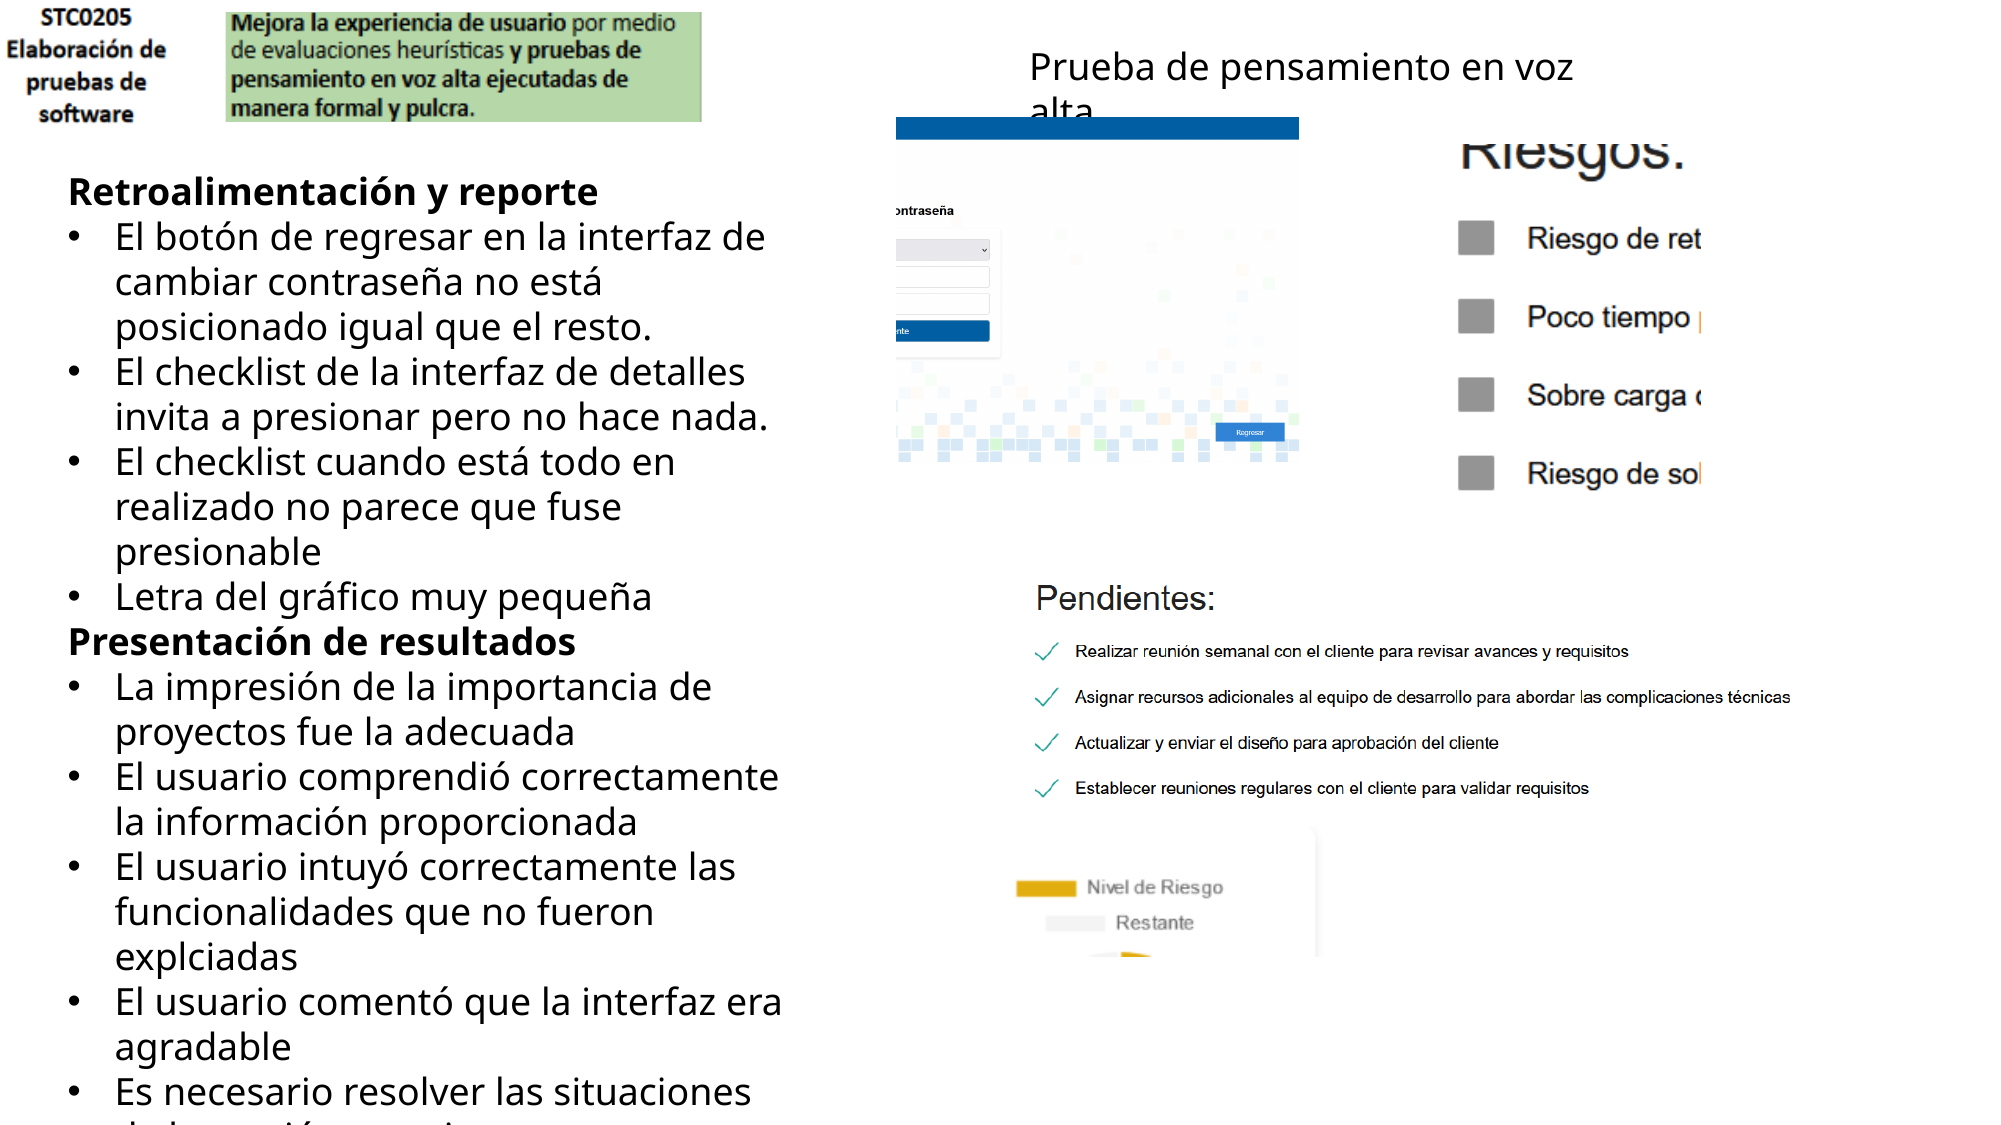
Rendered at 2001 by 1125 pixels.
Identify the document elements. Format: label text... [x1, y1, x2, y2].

picture [0, 0, 171, 135]
picture [999, 561, 1822, 824]
picture [1409, 144, 1702, 515]
text_box Retroalimentación y reporte El botón de regresar en la interfaz de cambiar contraseña no está posicionado igual que el resto. El checklist de la interfaz de detalles invita a presionar pero no hace nada. El checklist cuando está todo en realizado no parece que fuse presionable Letra del gráfico muy pequeña Presentación de resultados La impresión de la importancia de proyectos fue la adecuada El usuario comprendió correctamente la información proporcionada El usuario intuyó correctamente las funcionalidades que no fueron explciadas El usuario comentó que la interfaz era agradable Es necesario resolver las situaciones de la sección anterior [52, 160, 812, 1125]
text_box Prueba de pensamiento en voz alta [1014, 35, 1615, 141]
picture [225, 11, 703, 123]
picture [896, 116, 1299, 462]
picture [999, 825, 1351, 957]
